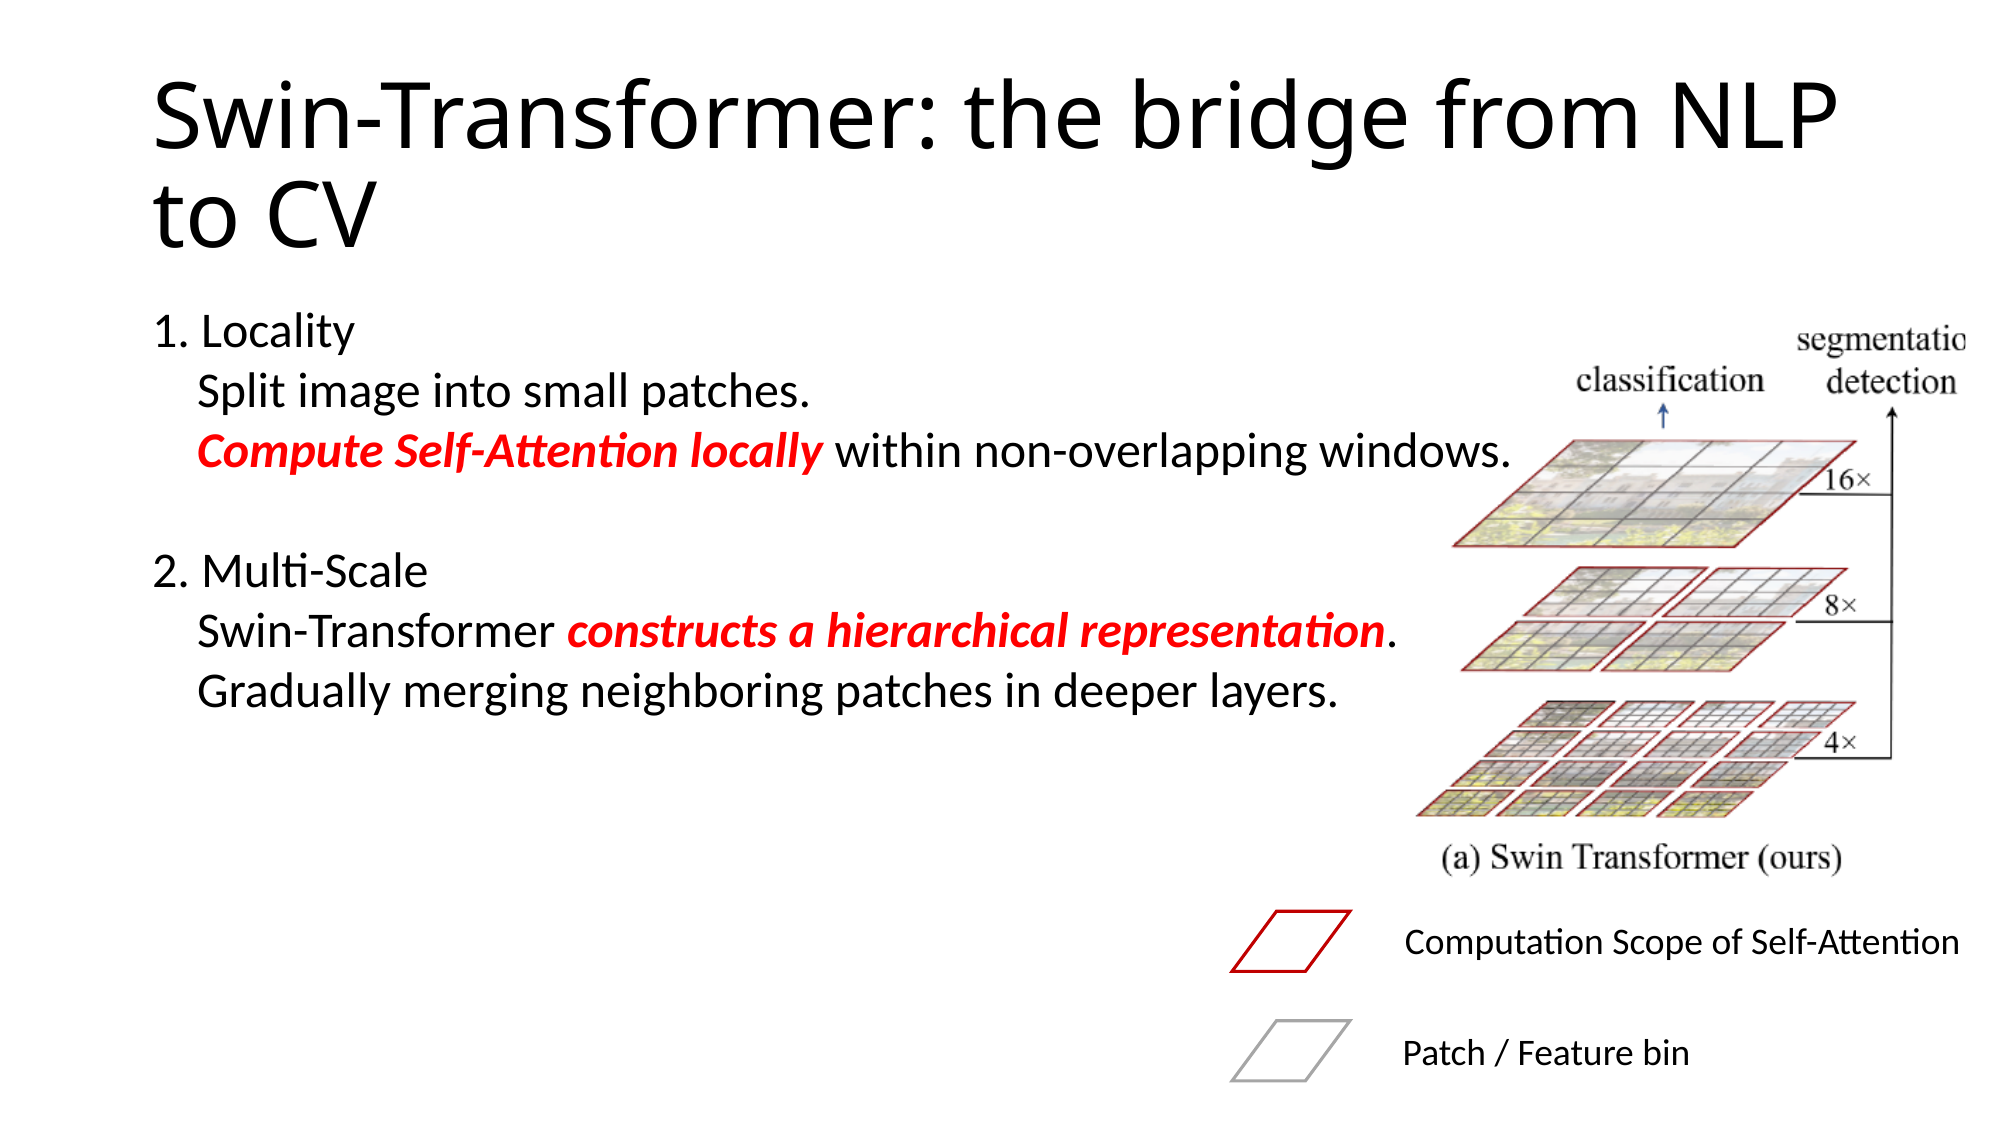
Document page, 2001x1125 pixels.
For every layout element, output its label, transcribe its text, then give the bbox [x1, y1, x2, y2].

picture [1385, 277, 1966, 900]
text_box Patch / Feature bin [1387, 1020, 1706, 1080]
text_box 1. Locality Split image into small patches. Compute Self-Attention locally within non-overlapping windows. 2. Multi-Scale Swin-Transformer constructs a hierarchical representation. Gradually merging neighboring patches in deeper layers. [137, 290, 1385, 726]
text_box [1230, 910, 1352, 973]
title Swin-Transformer: the bridge from NLP to CV [137, 59, 1863, 278]
text_box Computation Scope of Self-Attention [1390, 910, 1976, 970]
text_box [1230, 1019, 1352, 1082]
